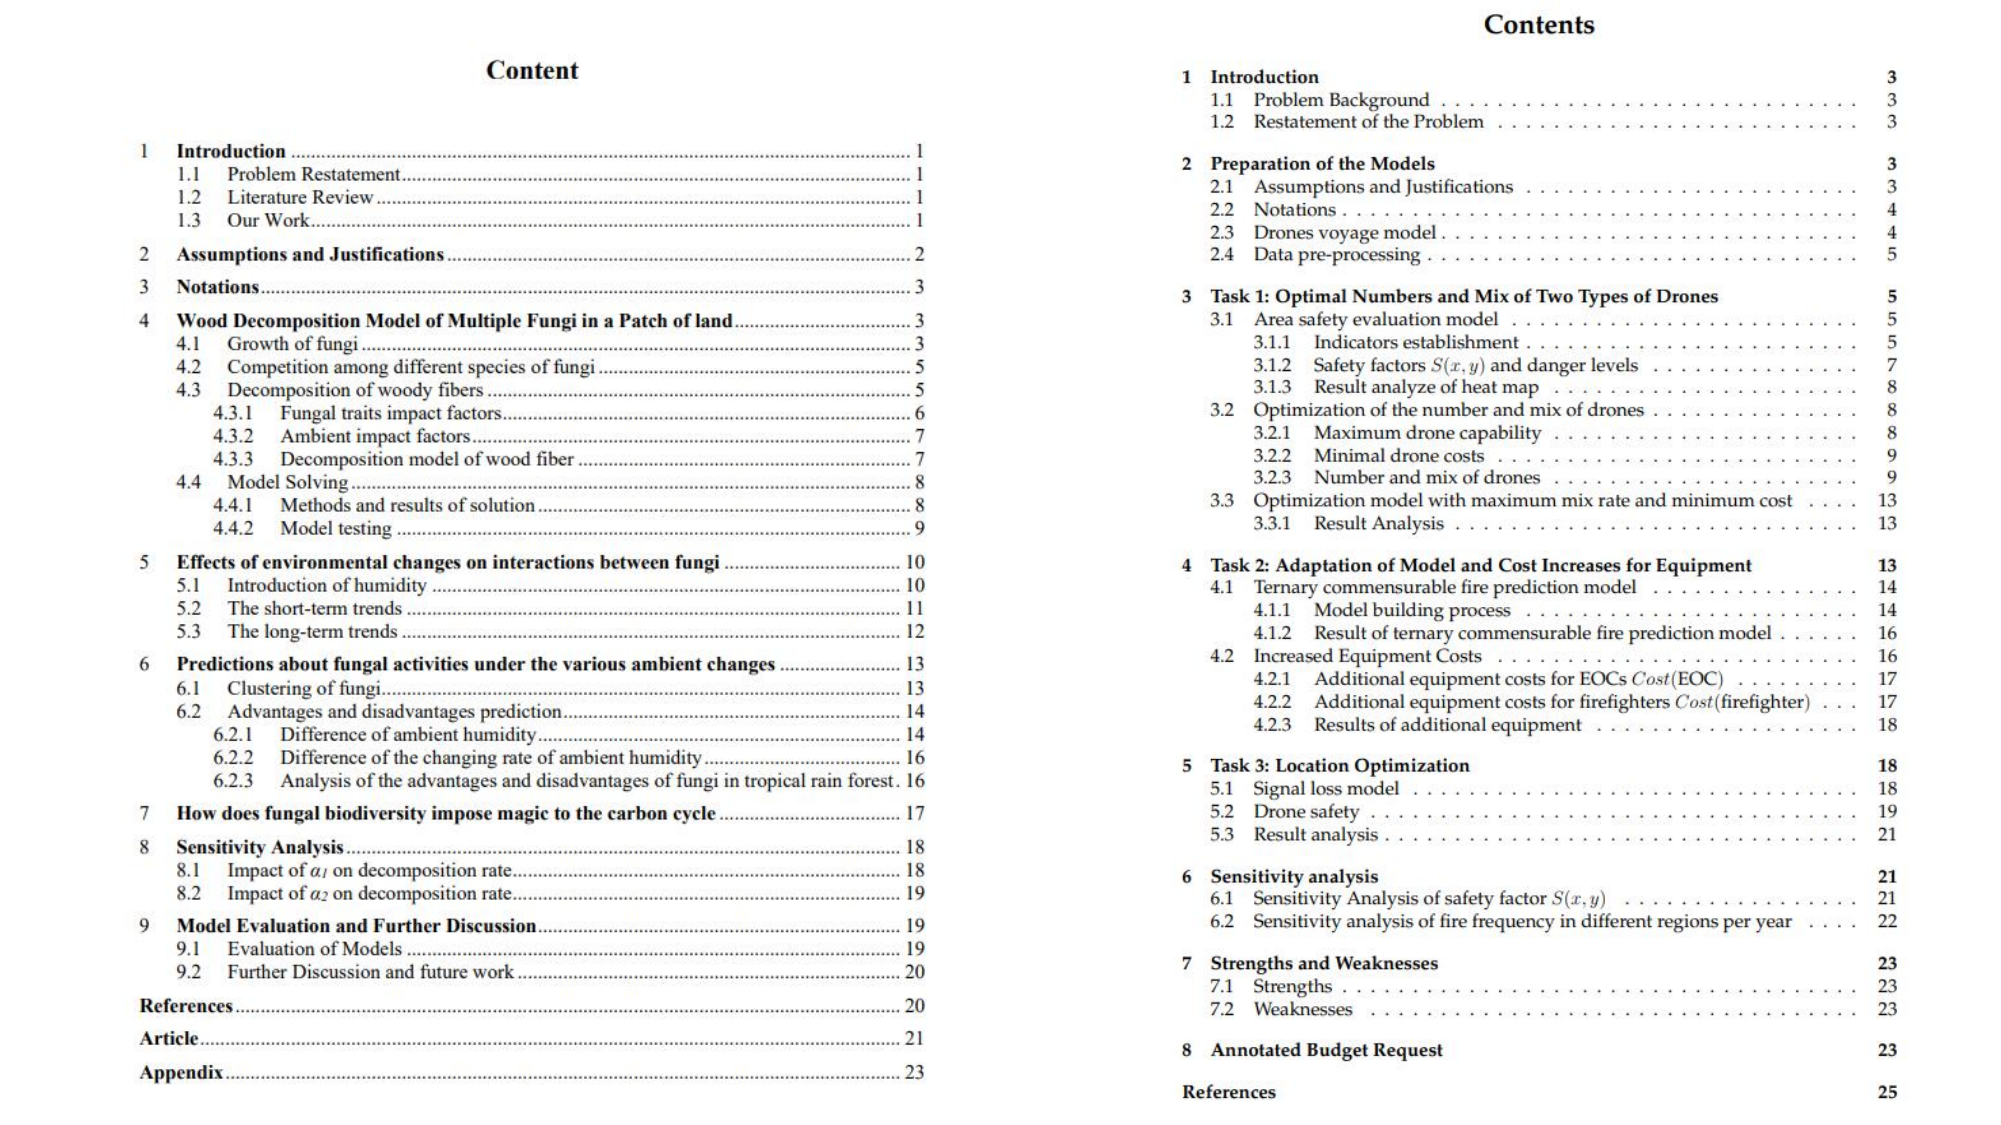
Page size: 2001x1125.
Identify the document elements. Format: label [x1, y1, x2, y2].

picture [58, 0, 967, 1125]
picture [1132, 0, 1939, 1125]
